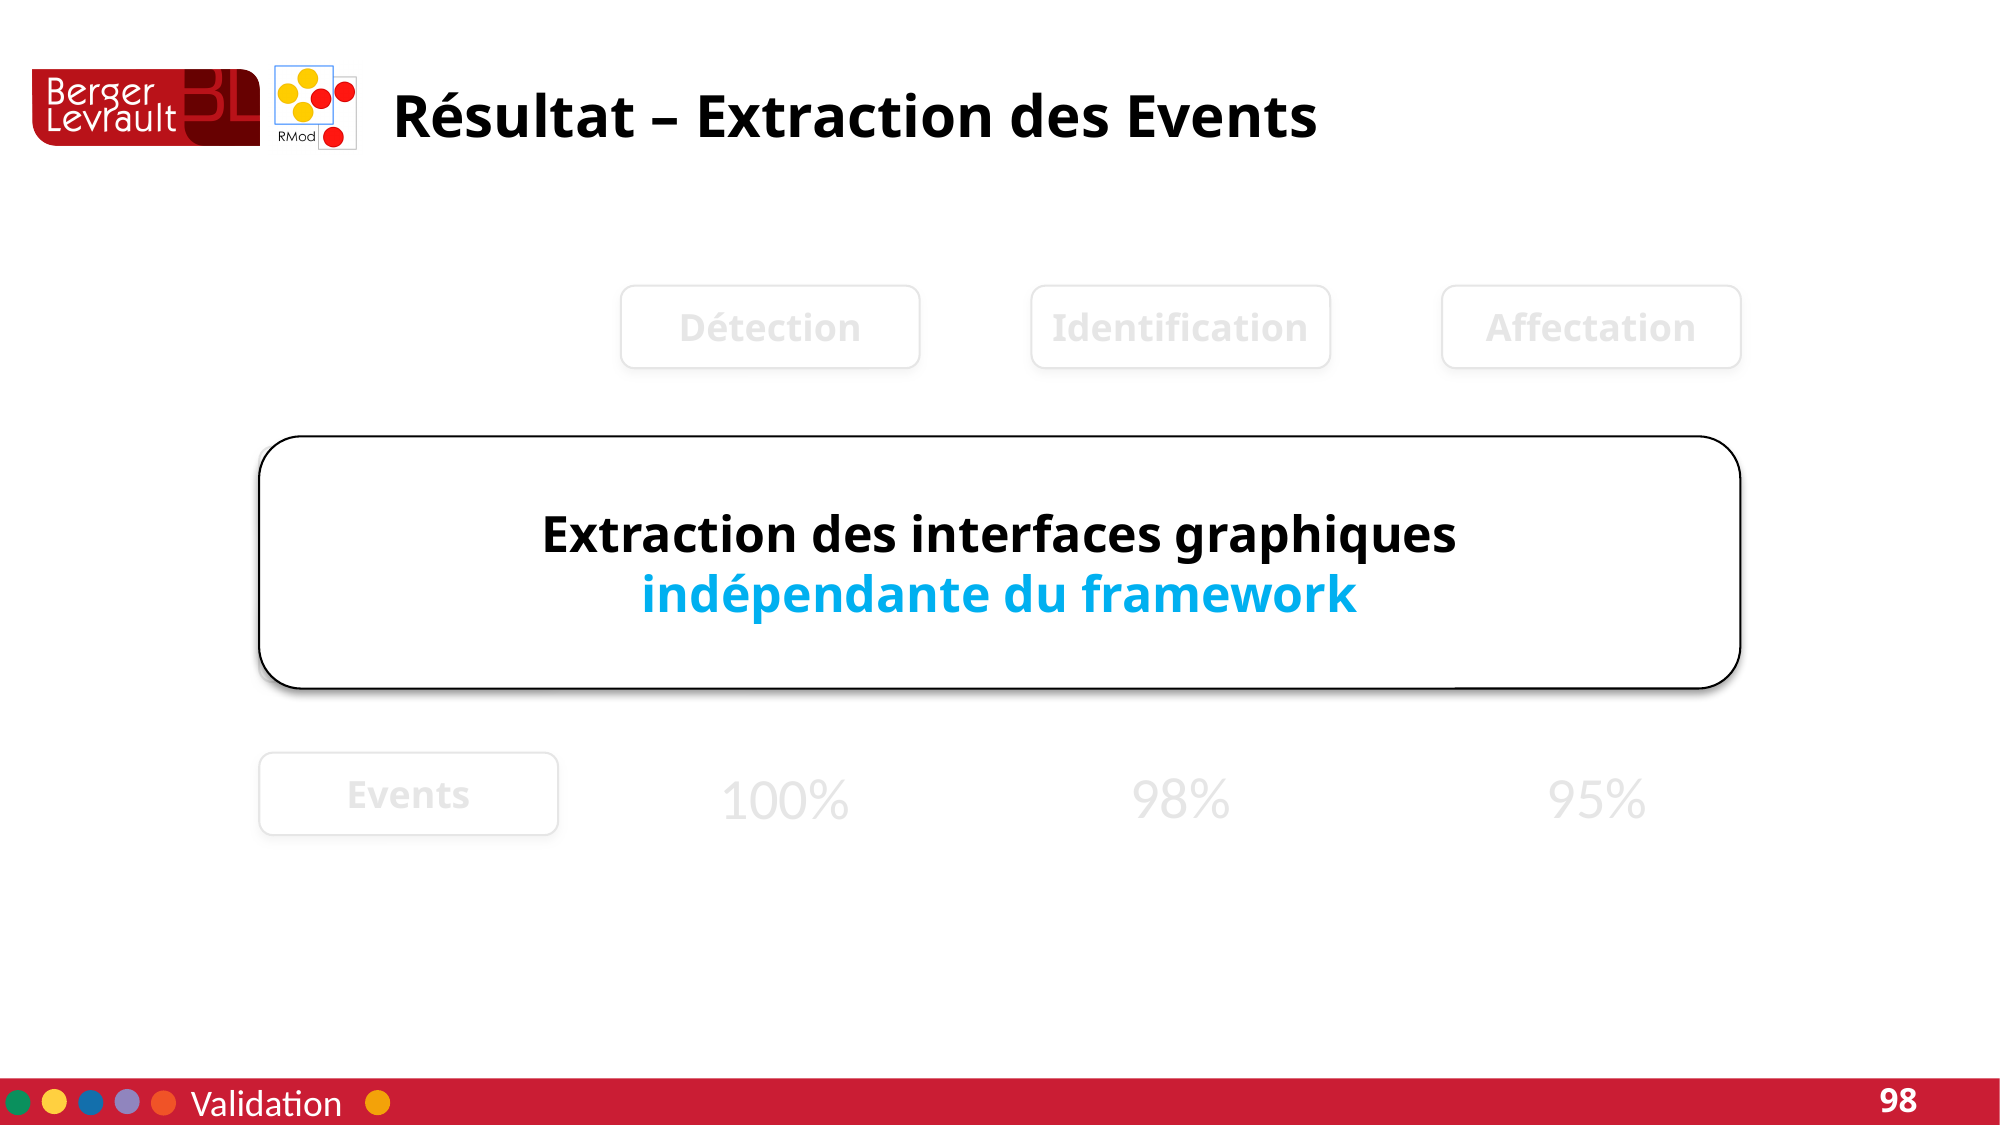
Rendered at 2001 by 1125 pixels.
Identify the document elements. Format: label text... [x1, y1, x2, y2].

text_box [41, 1088, 67, 1115]
text_box [77, 1089, 105, 1117]
text_box [113, 1087, 141, 1116]
picture [268, 60, 363, 155]
title Résultat – Extraction des Events [377, 79, 1906, 183]
text_box [4, 1089, 32, 1117]
picture [32, 69, 260, 146]
text_box Validation [175, 1071, 367, 1125]
text_box [367, 1089, 392, 1117]
text_box [186, 236, 1849, 994]
slide_number 98 [1832, 1078, 1965, 1125]
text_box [258, 285, 1741, 840]
text_box [149, 1089, 175, 1117]
